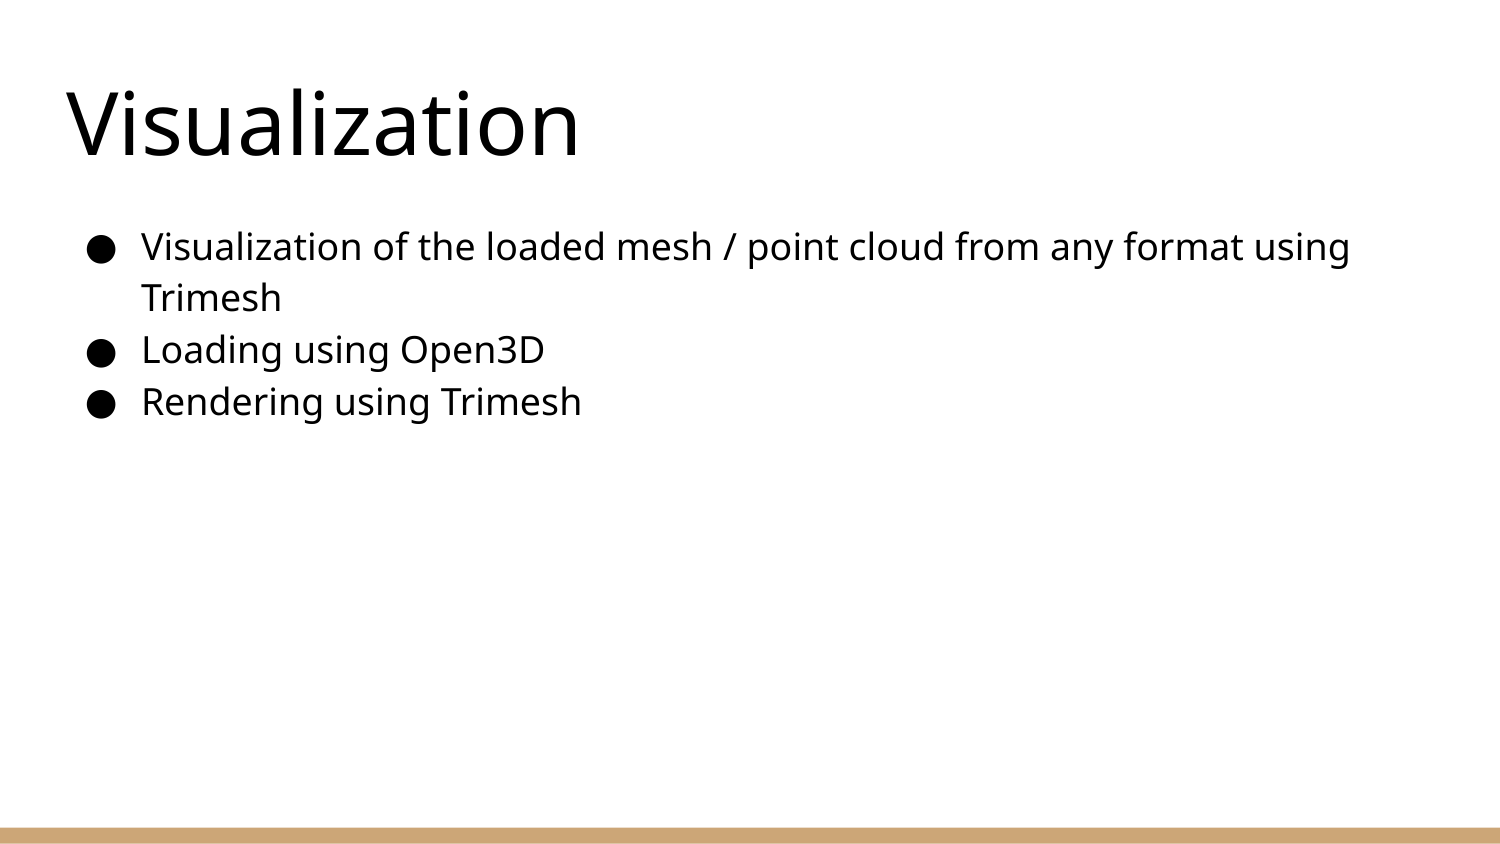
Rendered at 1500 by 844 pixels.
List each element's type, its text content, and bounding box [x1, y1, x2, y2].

title Visualization [51, 51, 1449, 189]
list Visualization of the loaded mesh / point cloud from any format using Trimesh Loading using Open3D Rendering using Trimesh [51, 200, 1449, 752]
